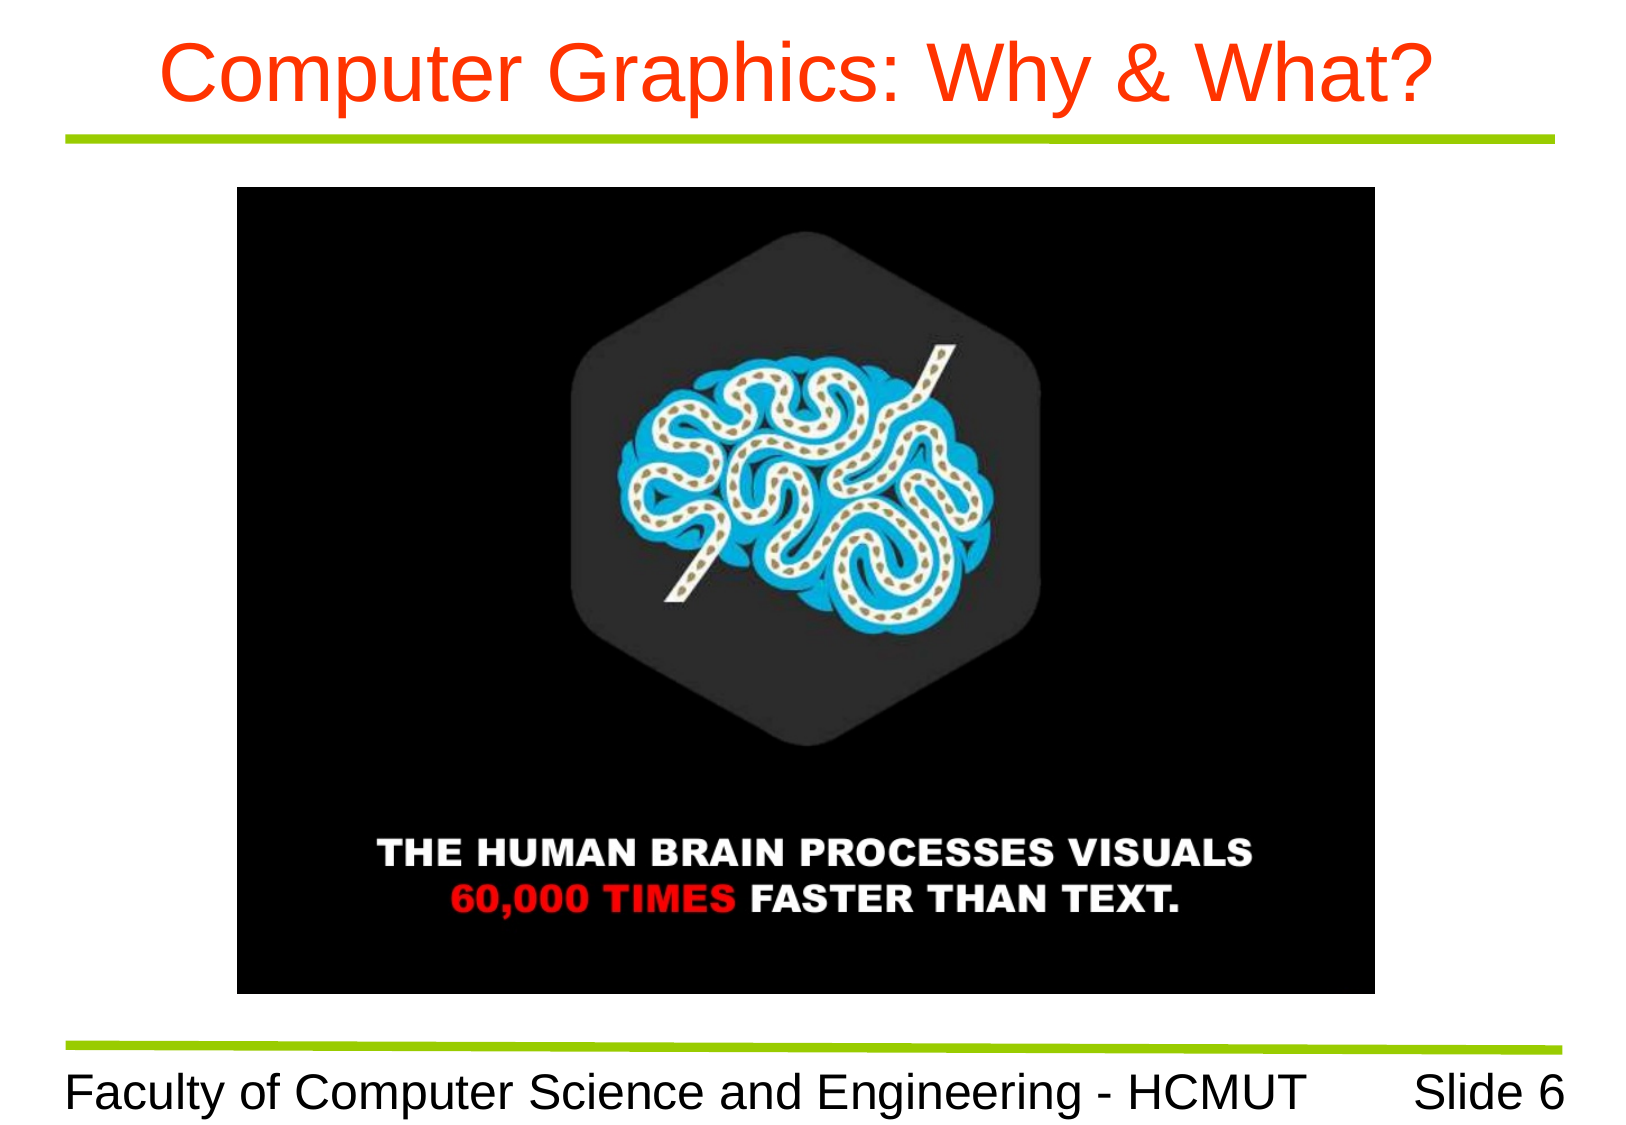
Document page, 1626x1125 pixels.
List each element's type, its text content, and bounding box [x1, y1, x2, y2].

title Computer Graphics: Why & What? [50, 15, 1544, 121]
picture [237, 187, 1376, 994]
